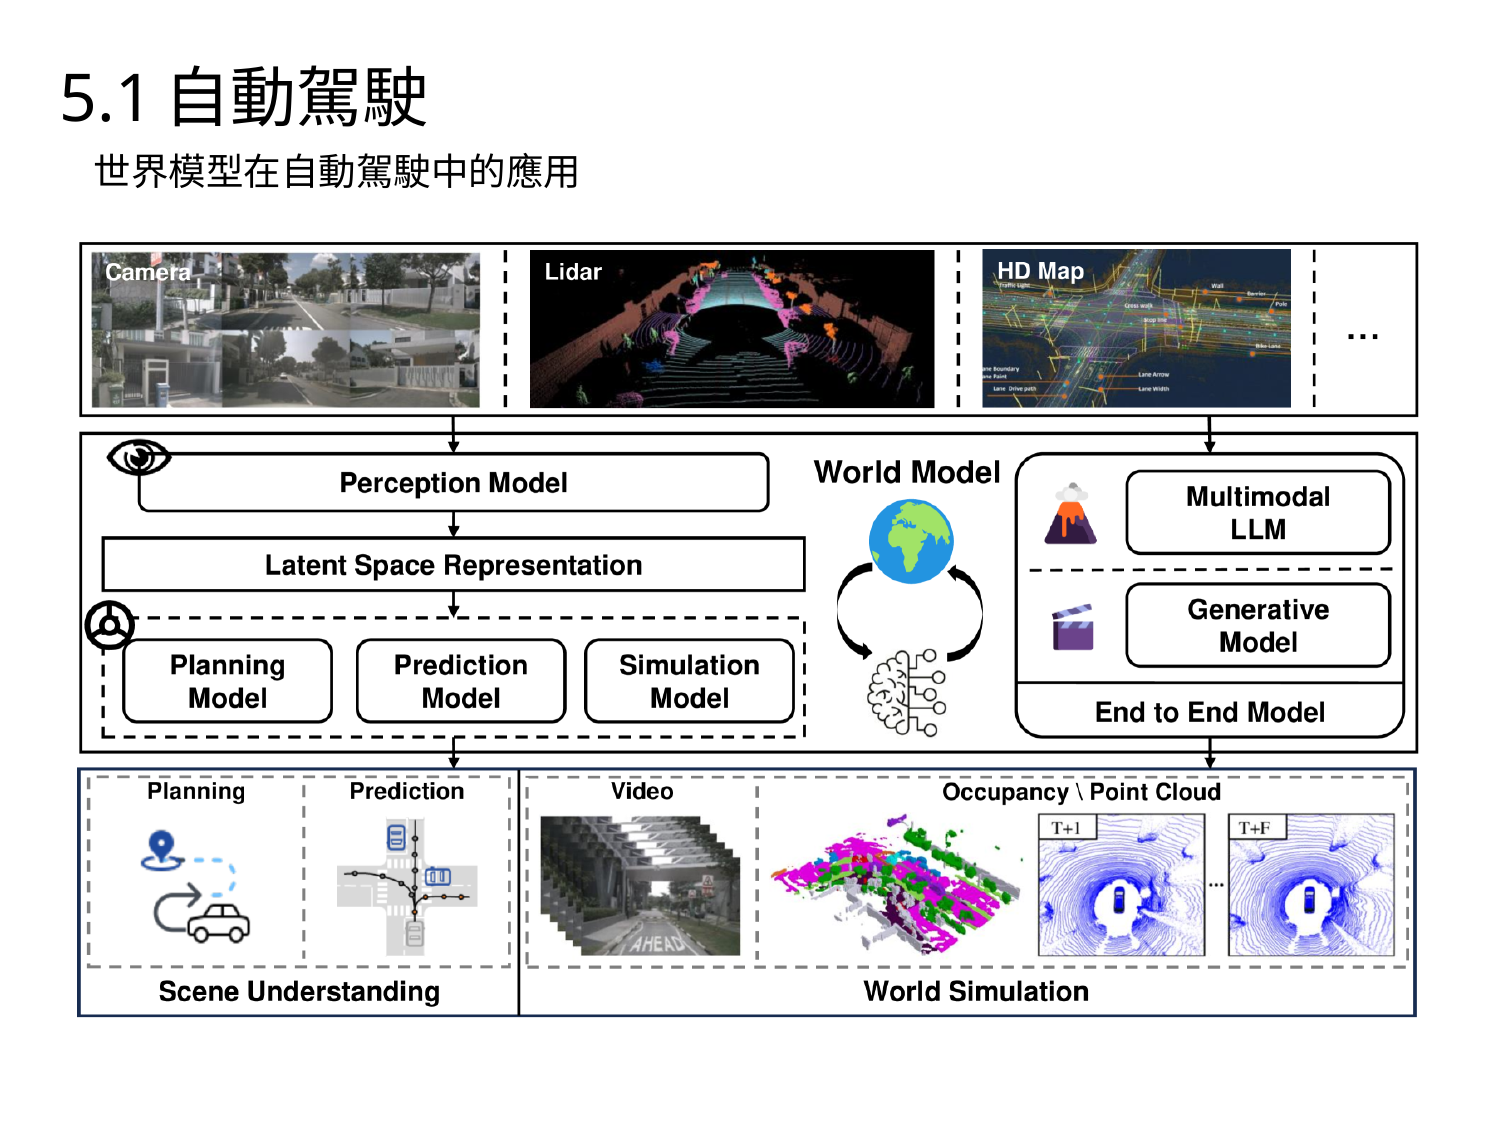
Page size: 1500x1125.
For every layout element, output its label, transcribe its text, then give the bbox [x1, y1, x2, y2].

text_box 世界模型在自動駕駛中的應用 [79, 140, 597, 201]
title 5.1自動駕駛 [44, 56, 1339, 144]
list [67, 239, 1432, 1020]
